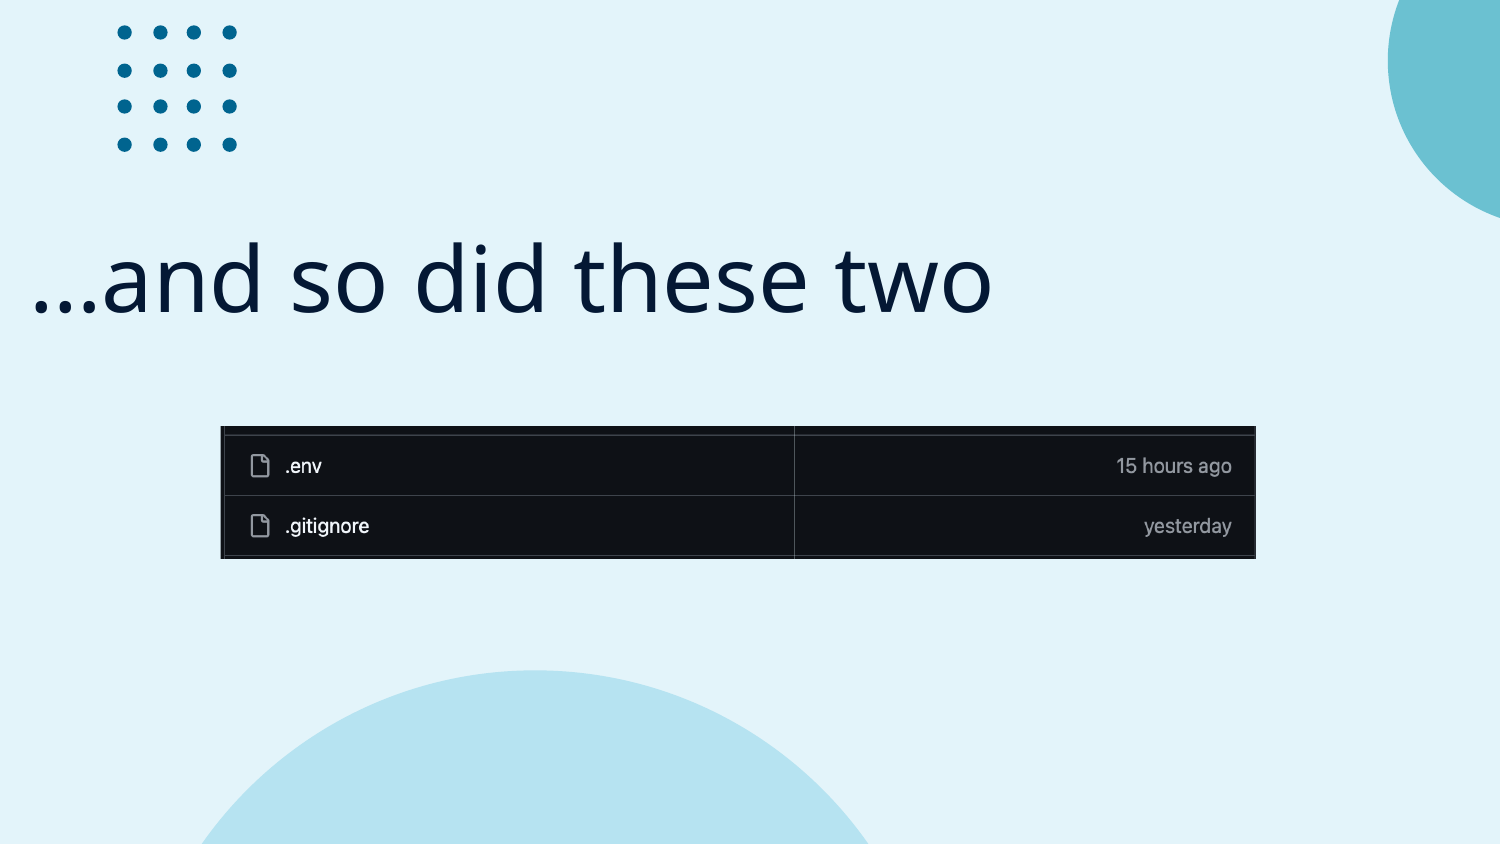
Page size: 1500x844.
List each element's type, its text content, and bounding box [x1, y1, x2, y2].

text_box [201, 670, 869, 844]
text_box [116, 25, 237, 152]
title …and so did these two [14, 205, 1099, 392]
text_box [220, 426, 1280, 559]
text_box [1387, 0, 1500, 218]
